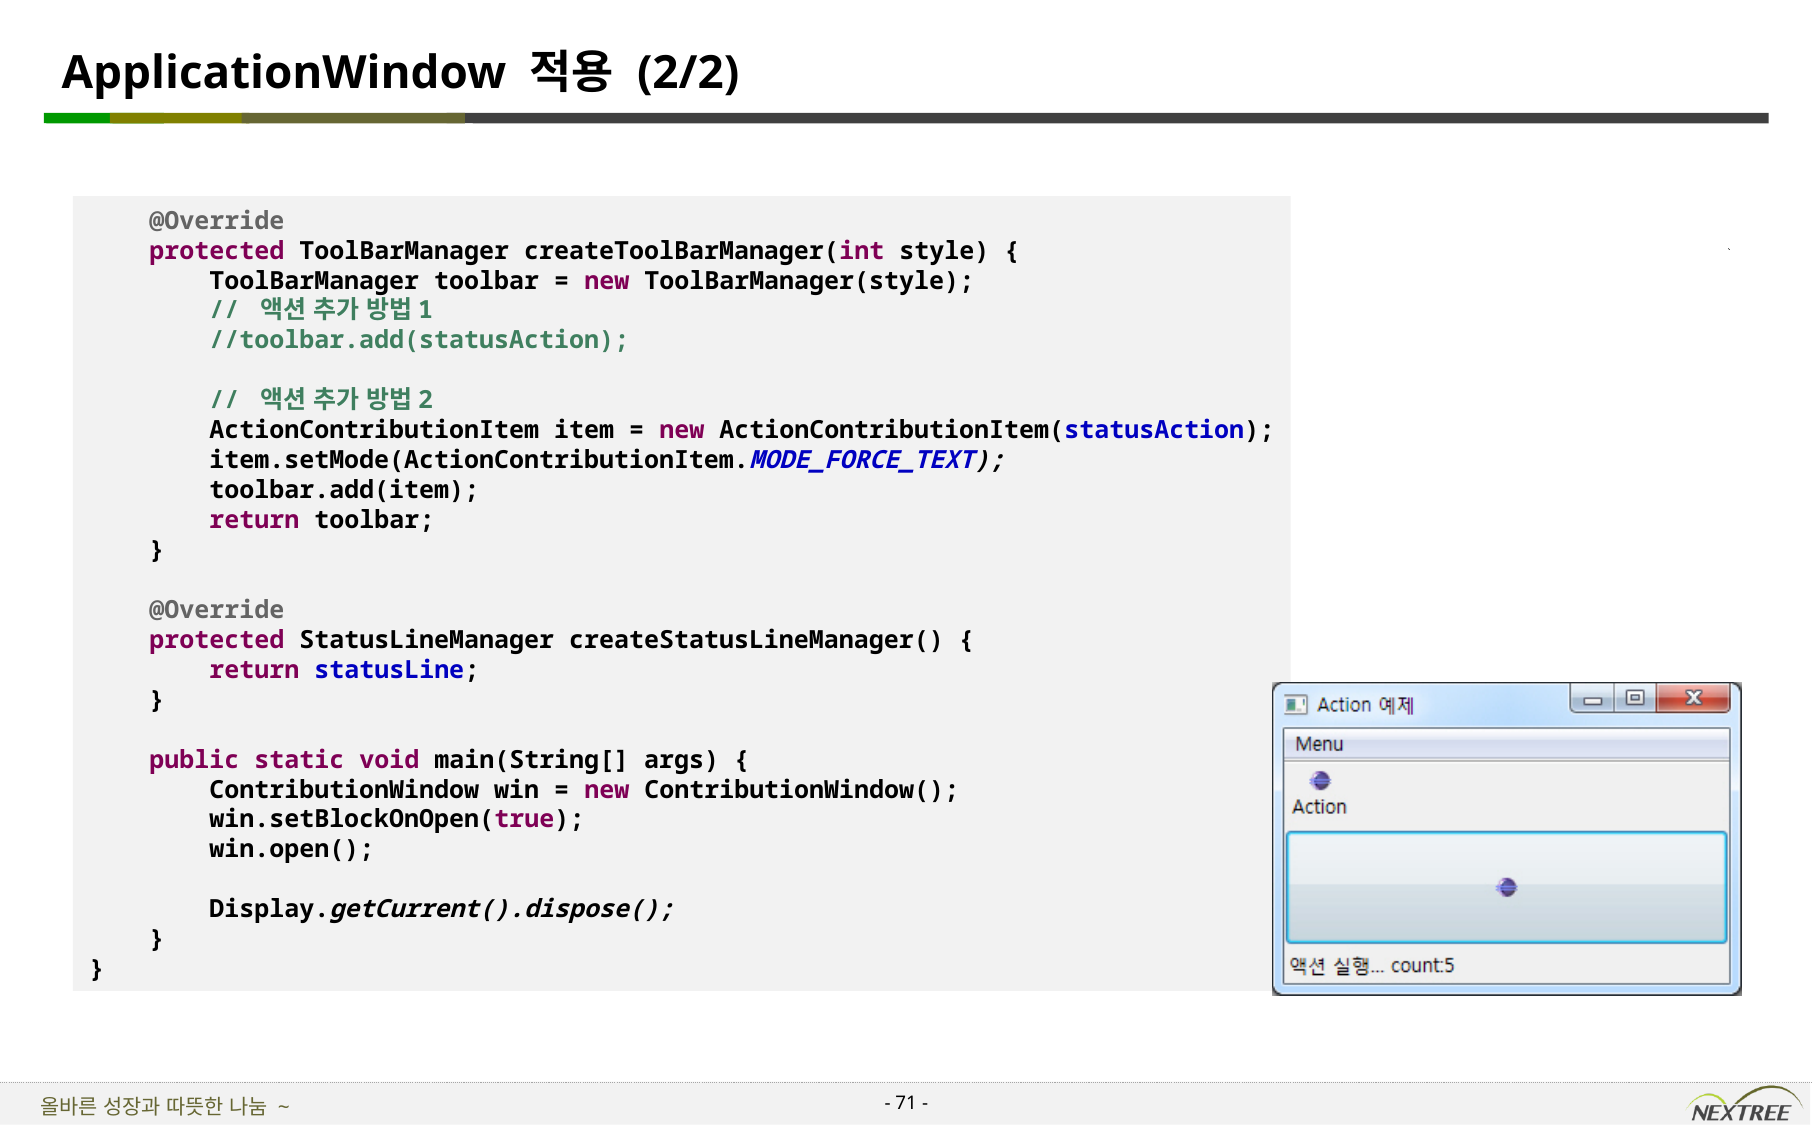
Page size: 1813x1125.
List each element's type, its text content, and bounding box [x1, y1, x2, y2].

picture [1685, 1085, 1804, 1122]
title ApplicationWindow 적용 (2/2) [55, 22, 1557, 118]
text_box @Override protected ToolBarManager createToolBarManager(int style) { ToolBarManager toolbar = new ToolBarManager(style); // 액션 추가 방법1 //toolbar.add(statusAction); // 액션 추가 방법2 ActionContributionItem item = new ActionContributionItem(statusAction); item.setMode(ActionContributionItem.MODE_FORCE_TEXT); toolbar.add(item); return toolbar; } @Override protected StatusLineManager createStatusLineManager() { return statusLine; } public static void main(String[] args) { ContributionWindow win = new ContributionWindow(); win.setBlockOnOpen(true); win.open(); Display.getCurrent().dispose(); } } [72, 196, 1291, 991]
picture [1272, 682, 1742, 996]
